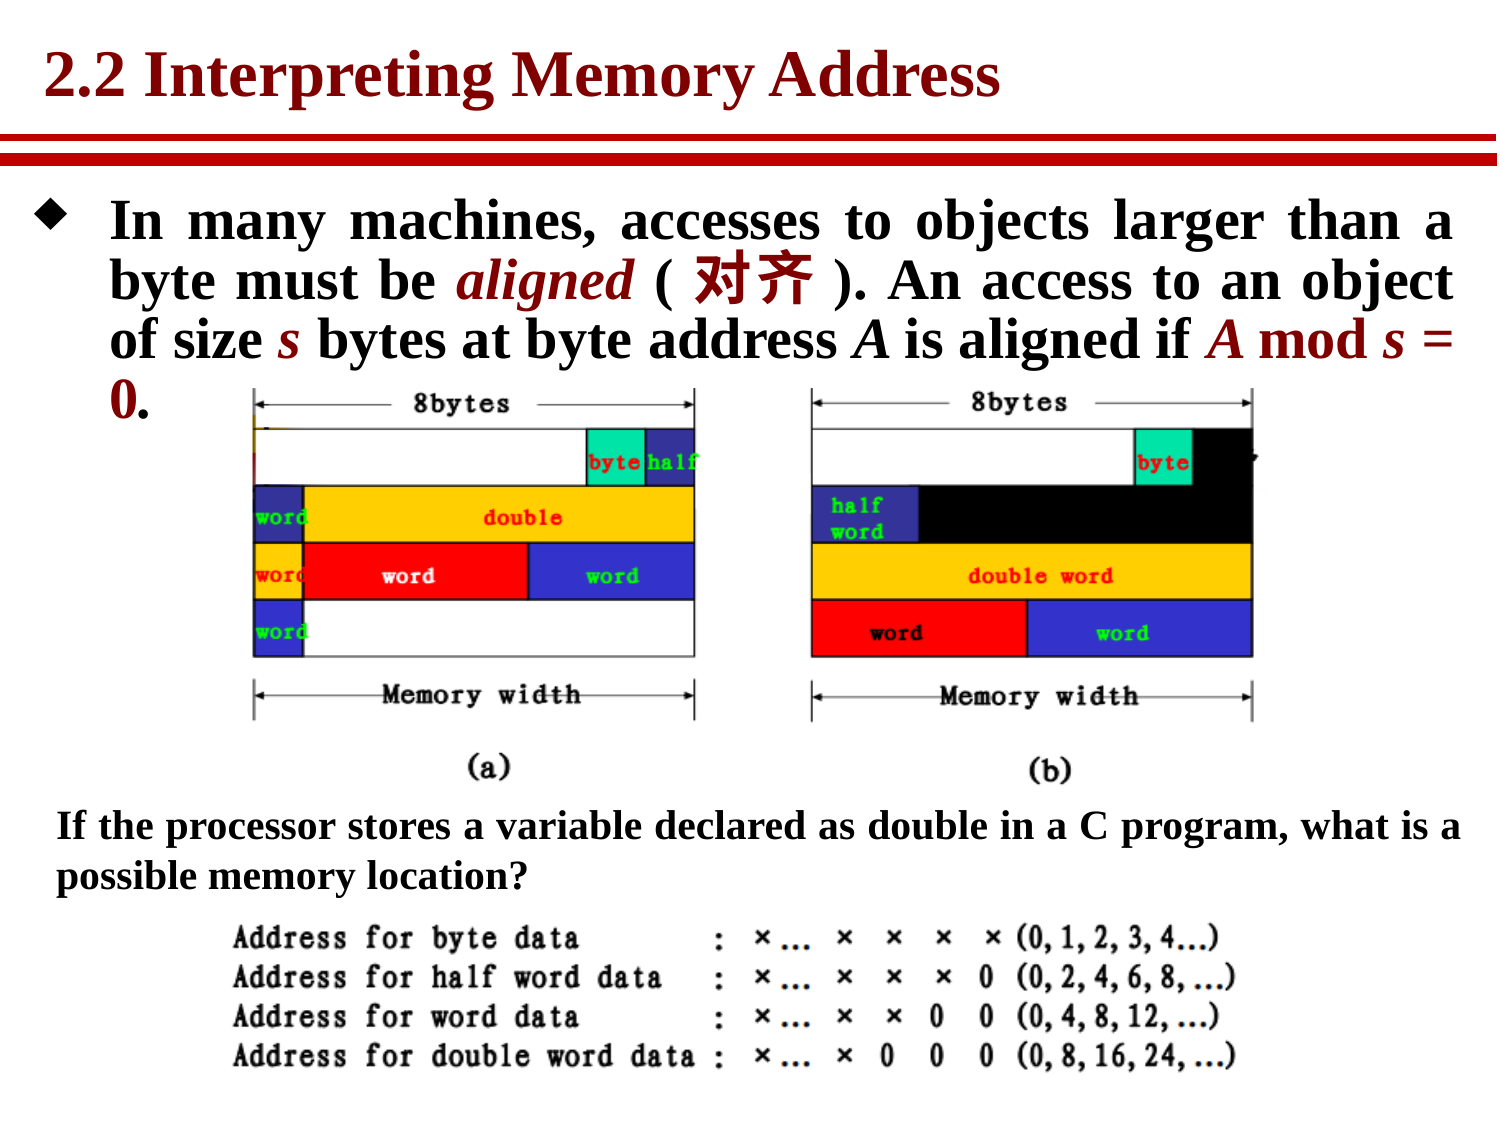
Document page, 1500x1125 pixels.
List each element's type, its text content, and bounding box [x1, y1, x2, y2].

text_box If the processor stores a variable declared as double in a C program, what is a possible memory location? [41, 790, 1478, 906]
text_box In many machines, accesses to objects larger than a byte must be aligned (对齐). An access to an object of size s bytes at byte address A is aligned if A mod s = 0. [19, 184, 1470, 438]
picture [226, 917, 1267, 1101]
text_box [0, 137, 1498, 160]
title 2.2 Interpreting Memory Address [33, 36, 1044, 116]
picture [229, 388, 1267, 788]
